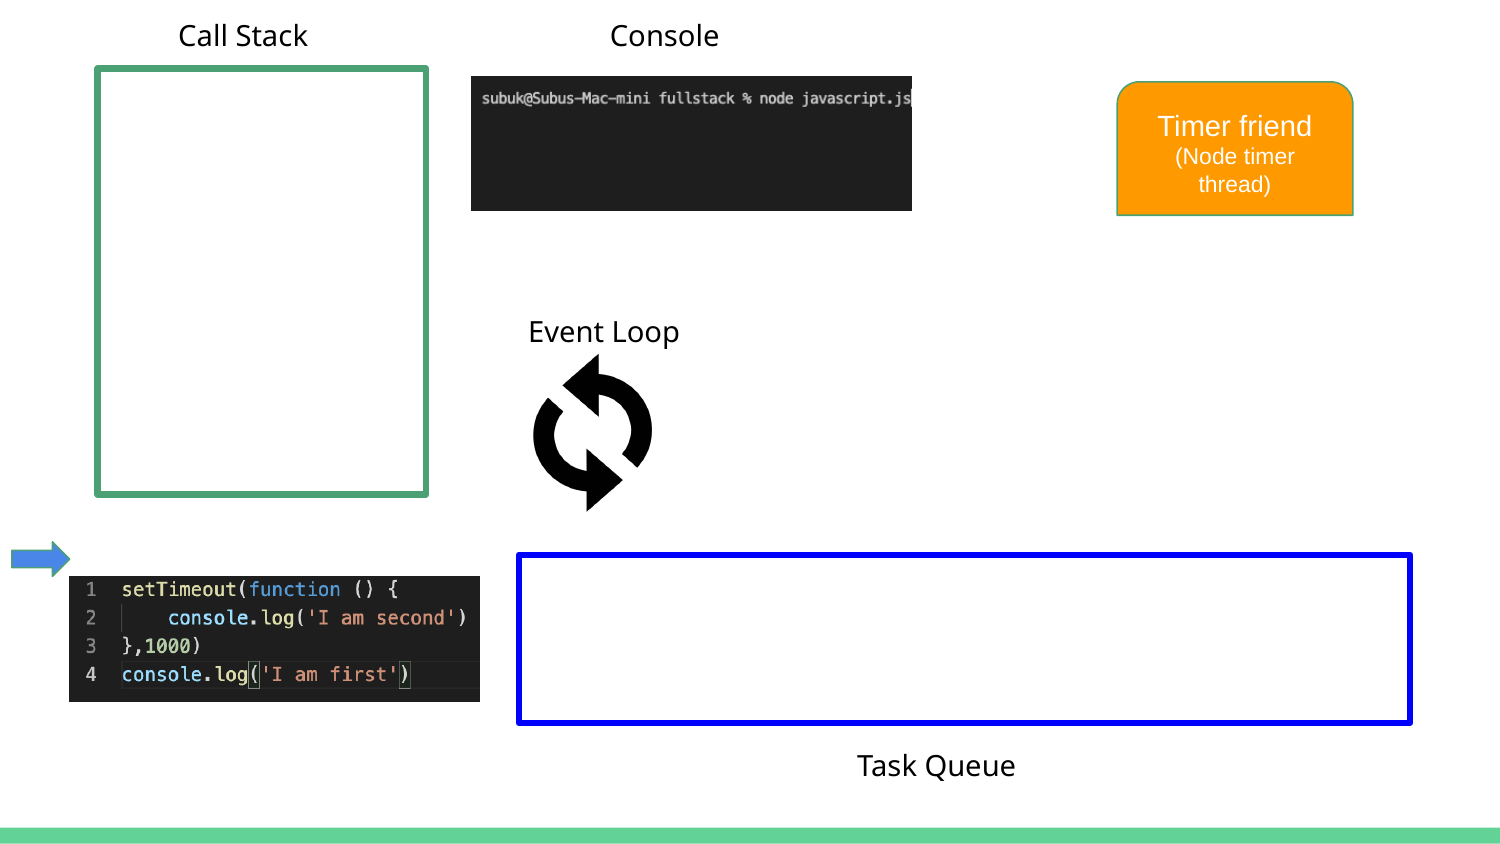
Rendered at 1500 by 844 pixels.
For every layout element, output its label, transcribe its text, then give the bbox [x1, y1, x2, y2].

picture [69, 576, 480, 702]
text_box [518, 554, 1411, 723]
picture [470, 76, 912, 211]
picture [502, 341, 683, 523]
text_box Event Loop [513, 297, 723, 363]
text_box Task Queue [842, 731, 1065, 797]
text_box [11, 541, 70, 577]
text_box Timer friend (Node timer thread) [1117, 81, 1353, 216]
text_box Console [594, 2, 818, 68]
text_box [97, 68, 426, 495]
text_box Call Stack [163, 2, 386, 68]
